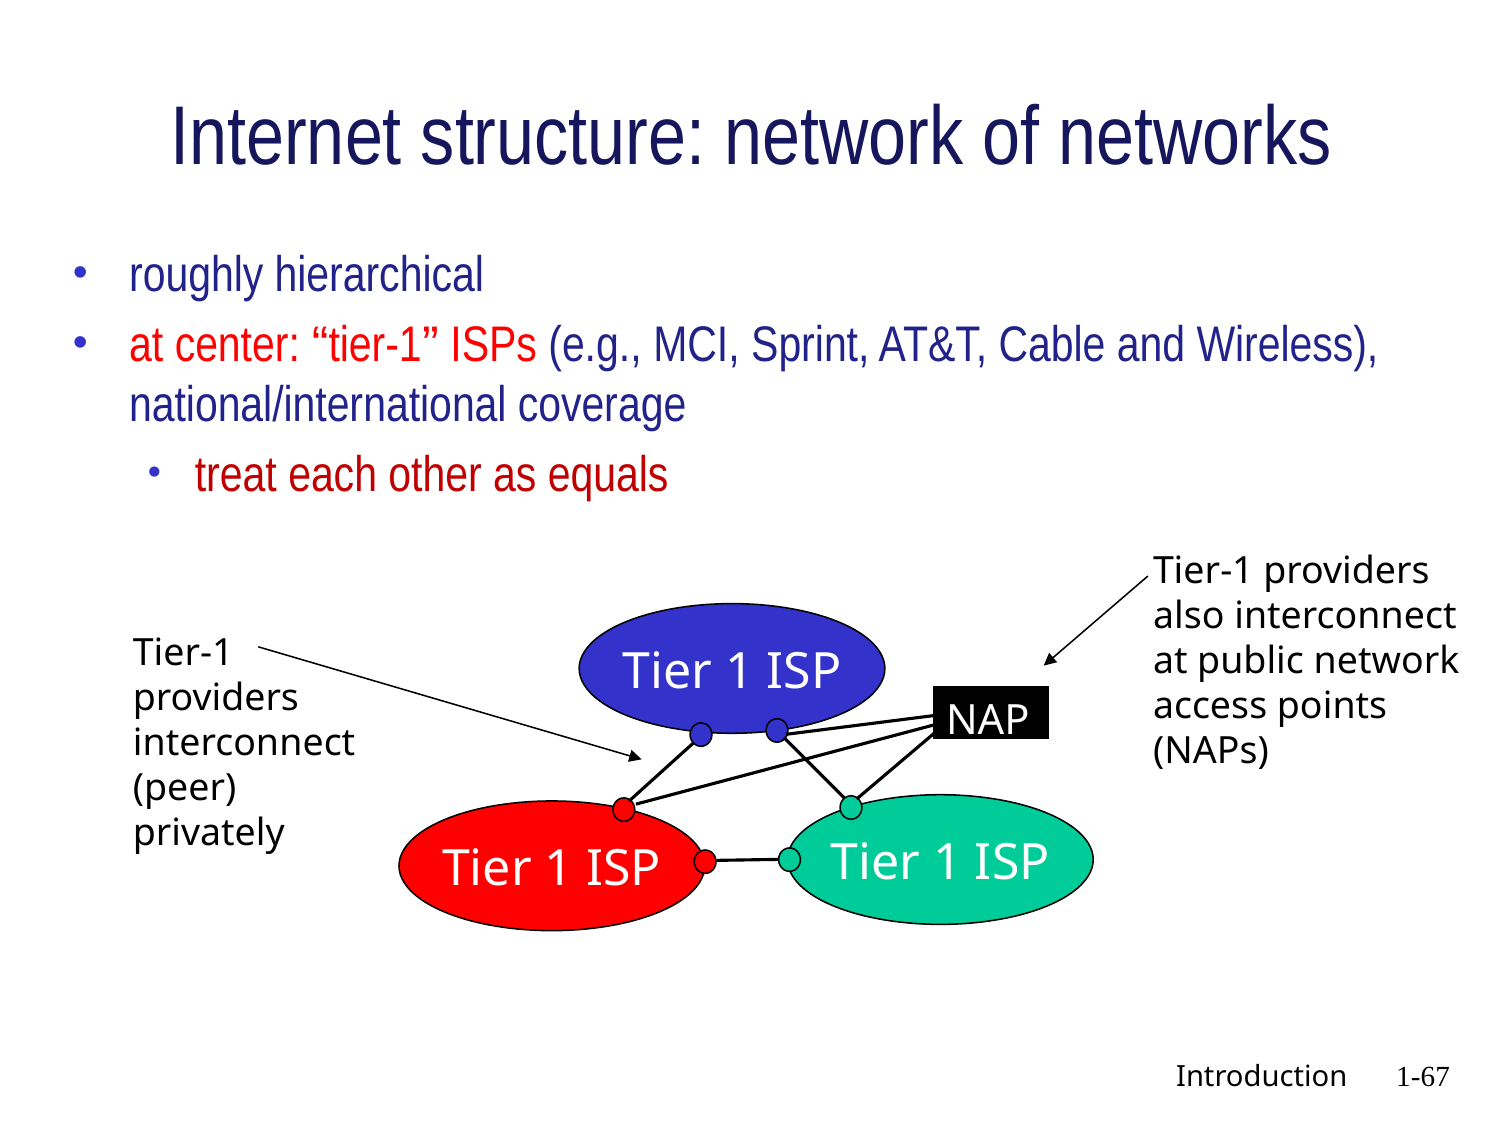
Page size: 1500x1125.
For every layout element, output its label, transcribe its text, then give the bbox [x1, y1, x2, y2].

footer Introduction [887, 1049, 1362, 1125]
slide_number 1-67 [1362, 1049, 1466, 1125]
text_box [635, 538, 1500, 805]
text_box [117, 619, 863, 874]
text_box Tier 1 ISP [797, 813, 1094, 925]
title Internet structure: network of networks [87, 37, 1416, 225]
text_box Tier 1 ISP [403, 882, 700, 931]
list roughly hierarchical at center: “tier-1” ISPs (e.g., MCI, Sprint, AT&T, Cable and Wireless), national/international coverage treat each other as equals [57, 234, 1443, 997]
